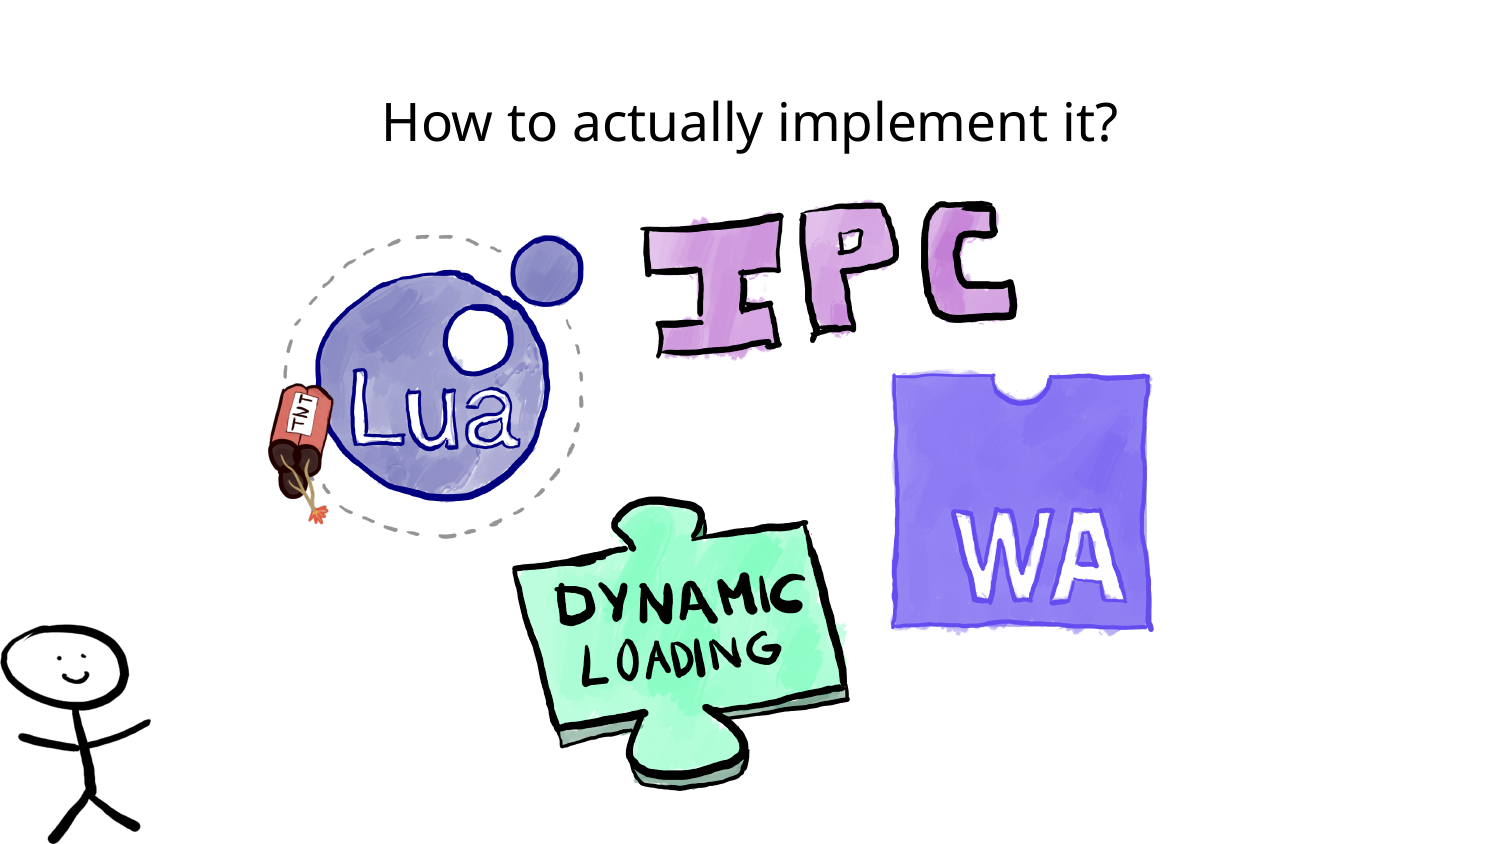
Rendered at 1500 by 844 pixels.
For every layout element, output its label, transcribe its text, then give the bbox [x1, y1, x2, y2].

picture [640, 198, 1018, 362]
title How to actually implement it? [51, 72, 1449, 167]
picture [0, 624, 151, 844]
picture [889, 367, 1155, 637]
picture [230, 234, 850, 792]
